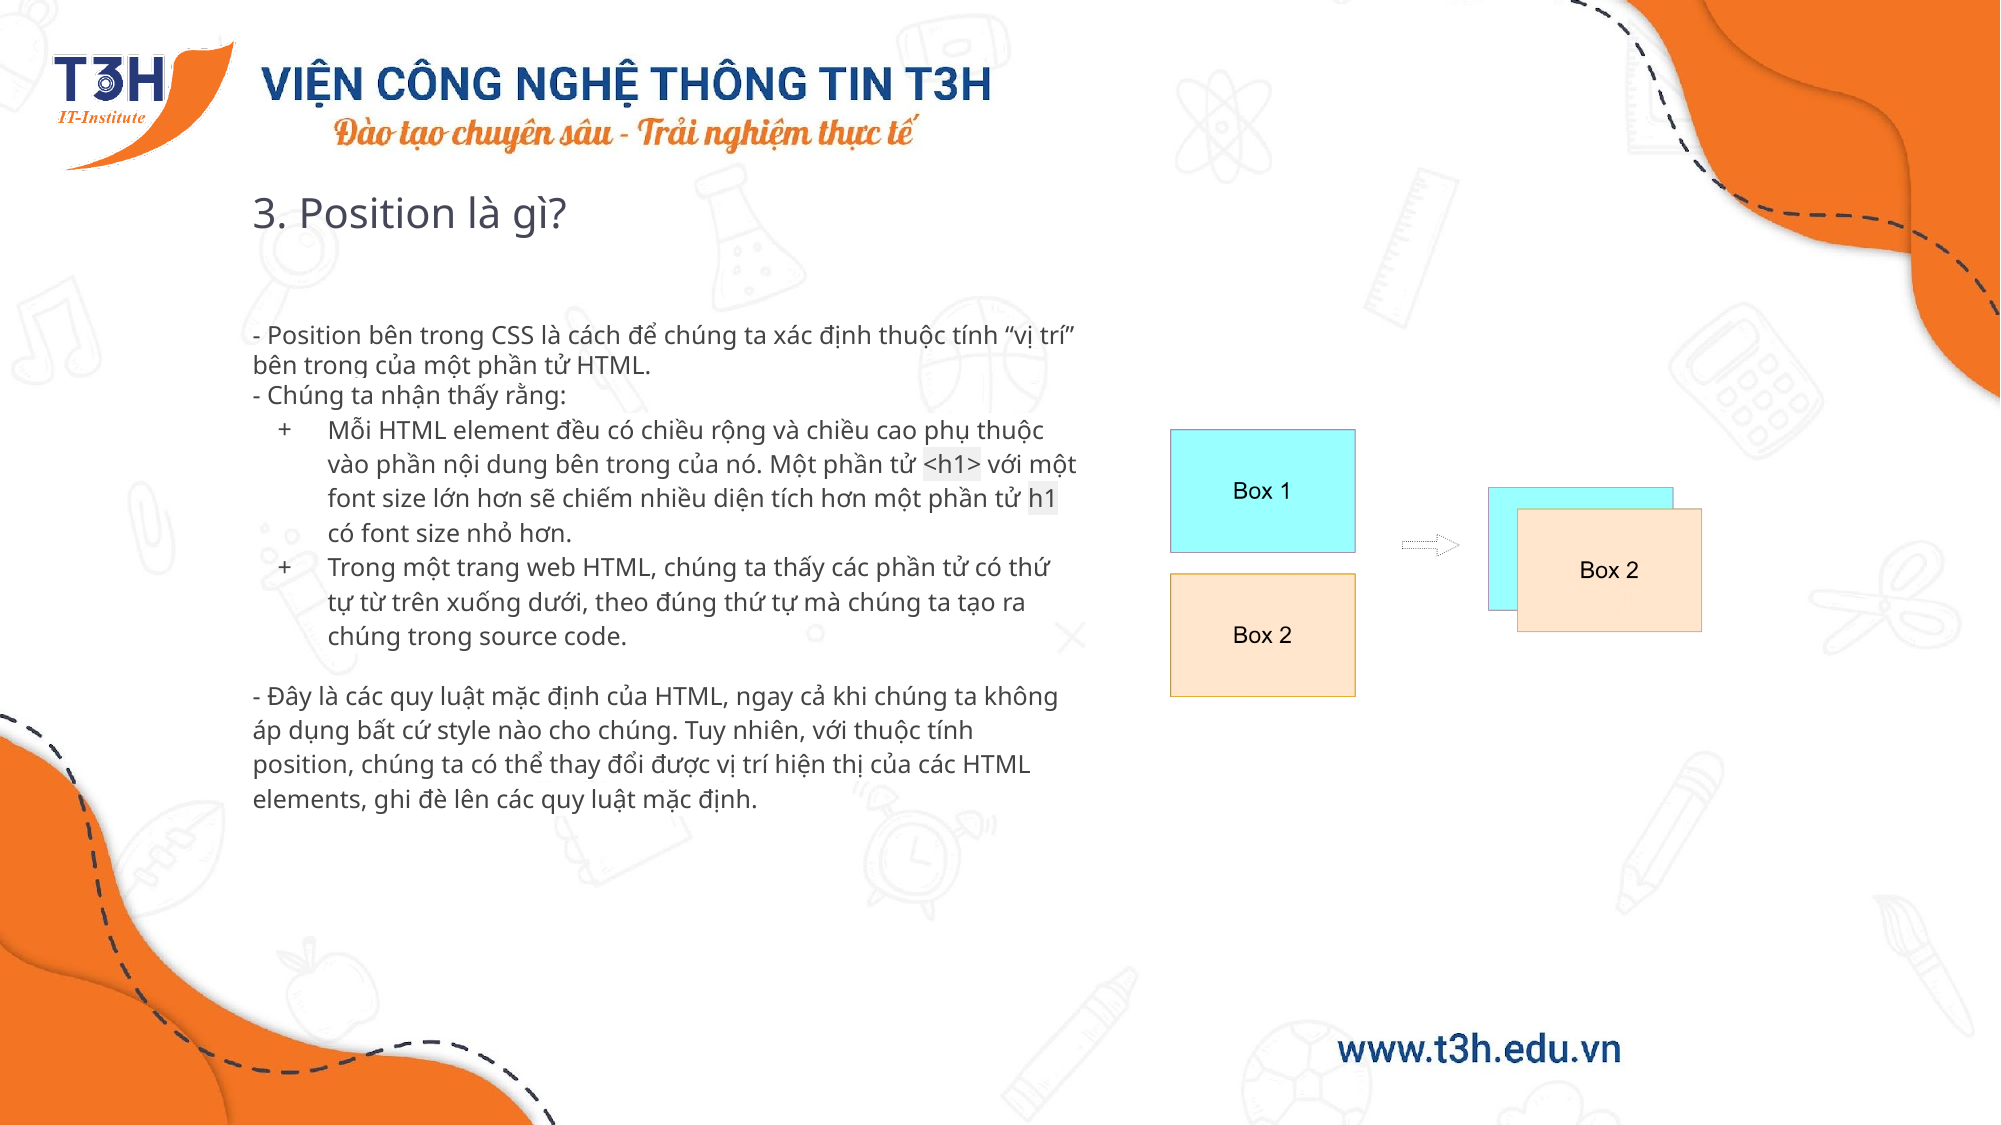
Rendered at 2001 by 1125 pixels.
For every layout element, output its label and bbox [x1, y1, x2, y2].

text_box [351, 257, 484, 376]
picture [0, 0, 2000, 1125]
